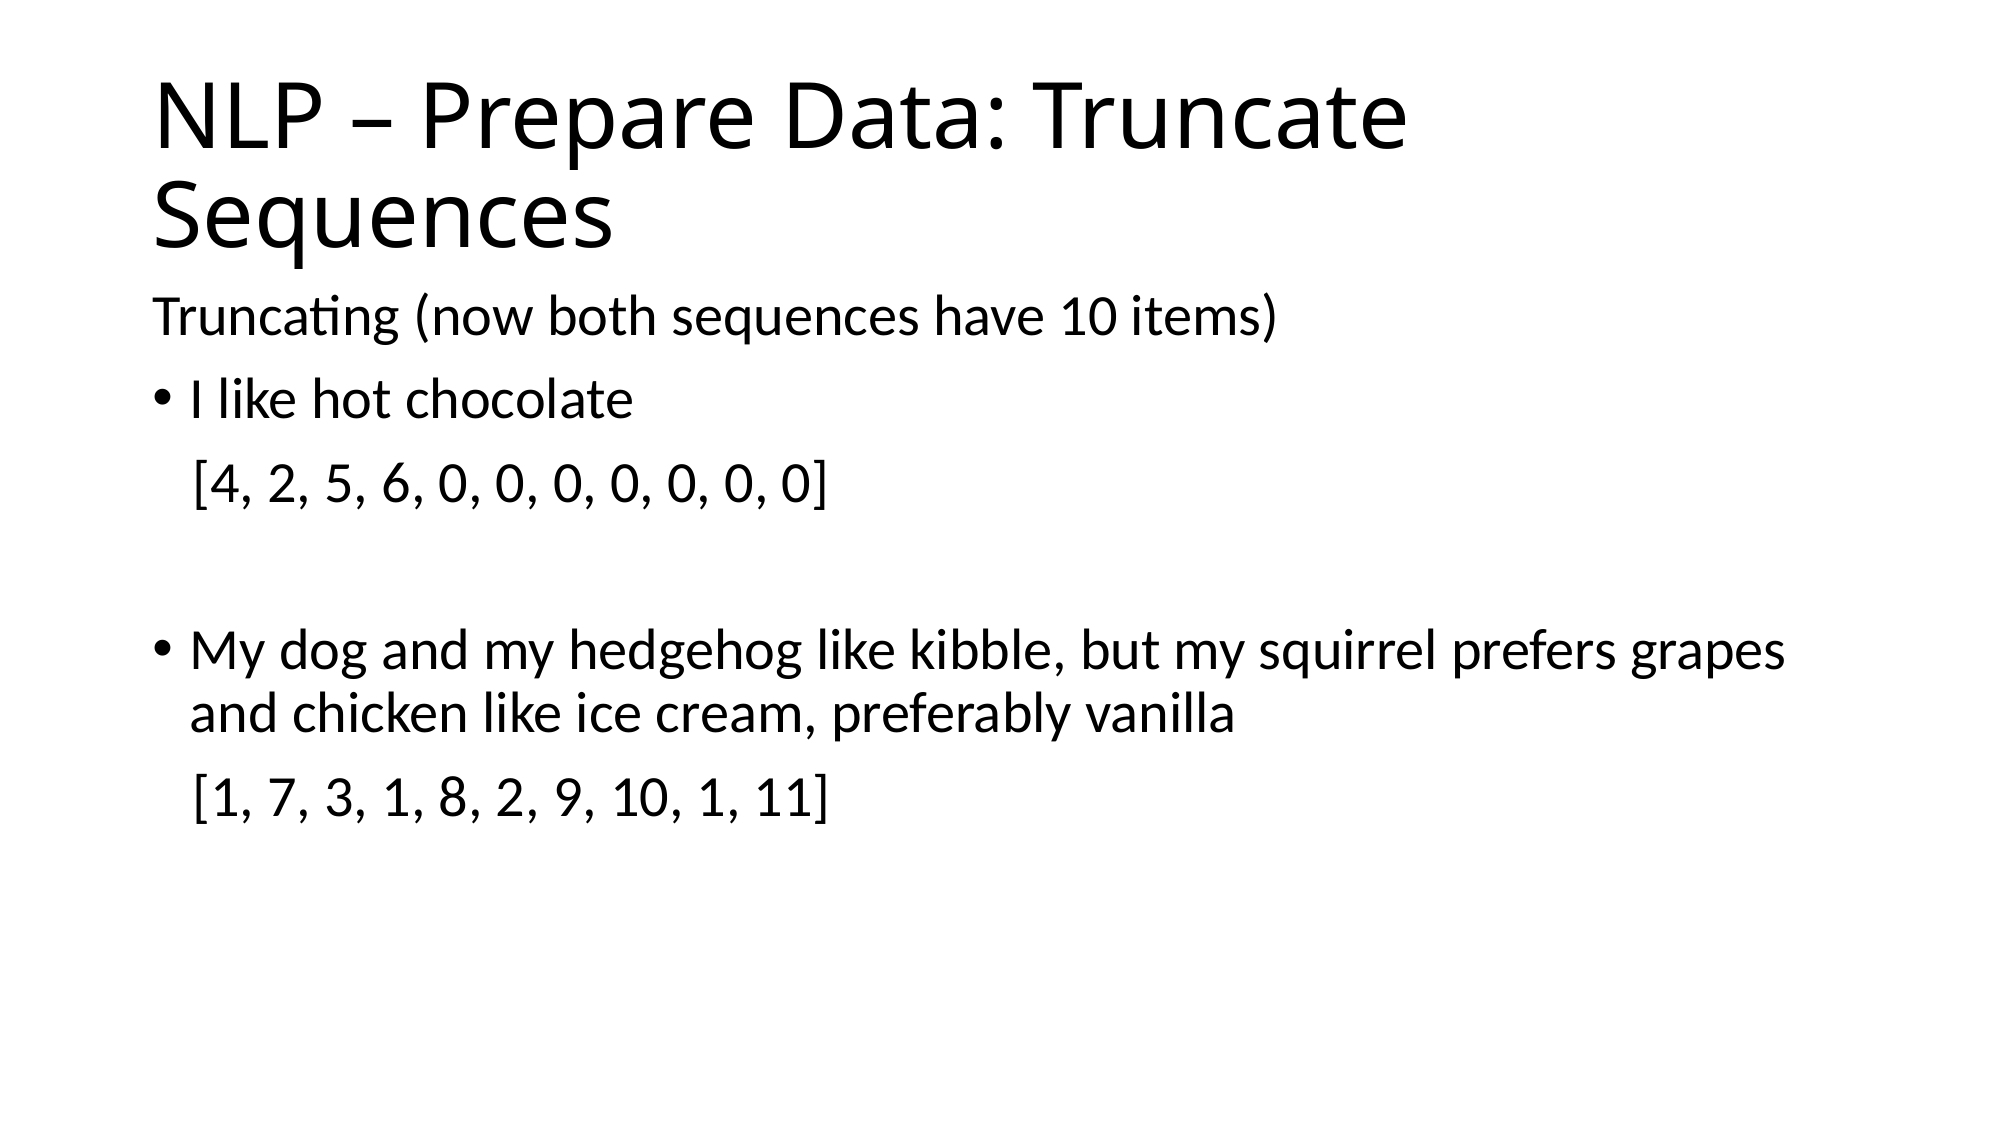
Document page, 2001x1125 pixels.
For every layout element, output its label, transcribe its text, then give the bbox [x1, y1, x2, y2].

list Truncating (now both sequences have 10 items) I like hot chocolate [4, 2, 5, 6, 0, 0, 0, 0, 0, 0, 0] My dog and my hedgehog like kibble, but my squirrel prefers grapes and chicken like ice cream, preferably vanilla [1, 7, 3, 1, 8, 2, 9, 10, 1, 11] [137, 277, 1863, 982]
title NLP – Prepare Data: Truncate Sequences [137, 59, 1863, 277]
